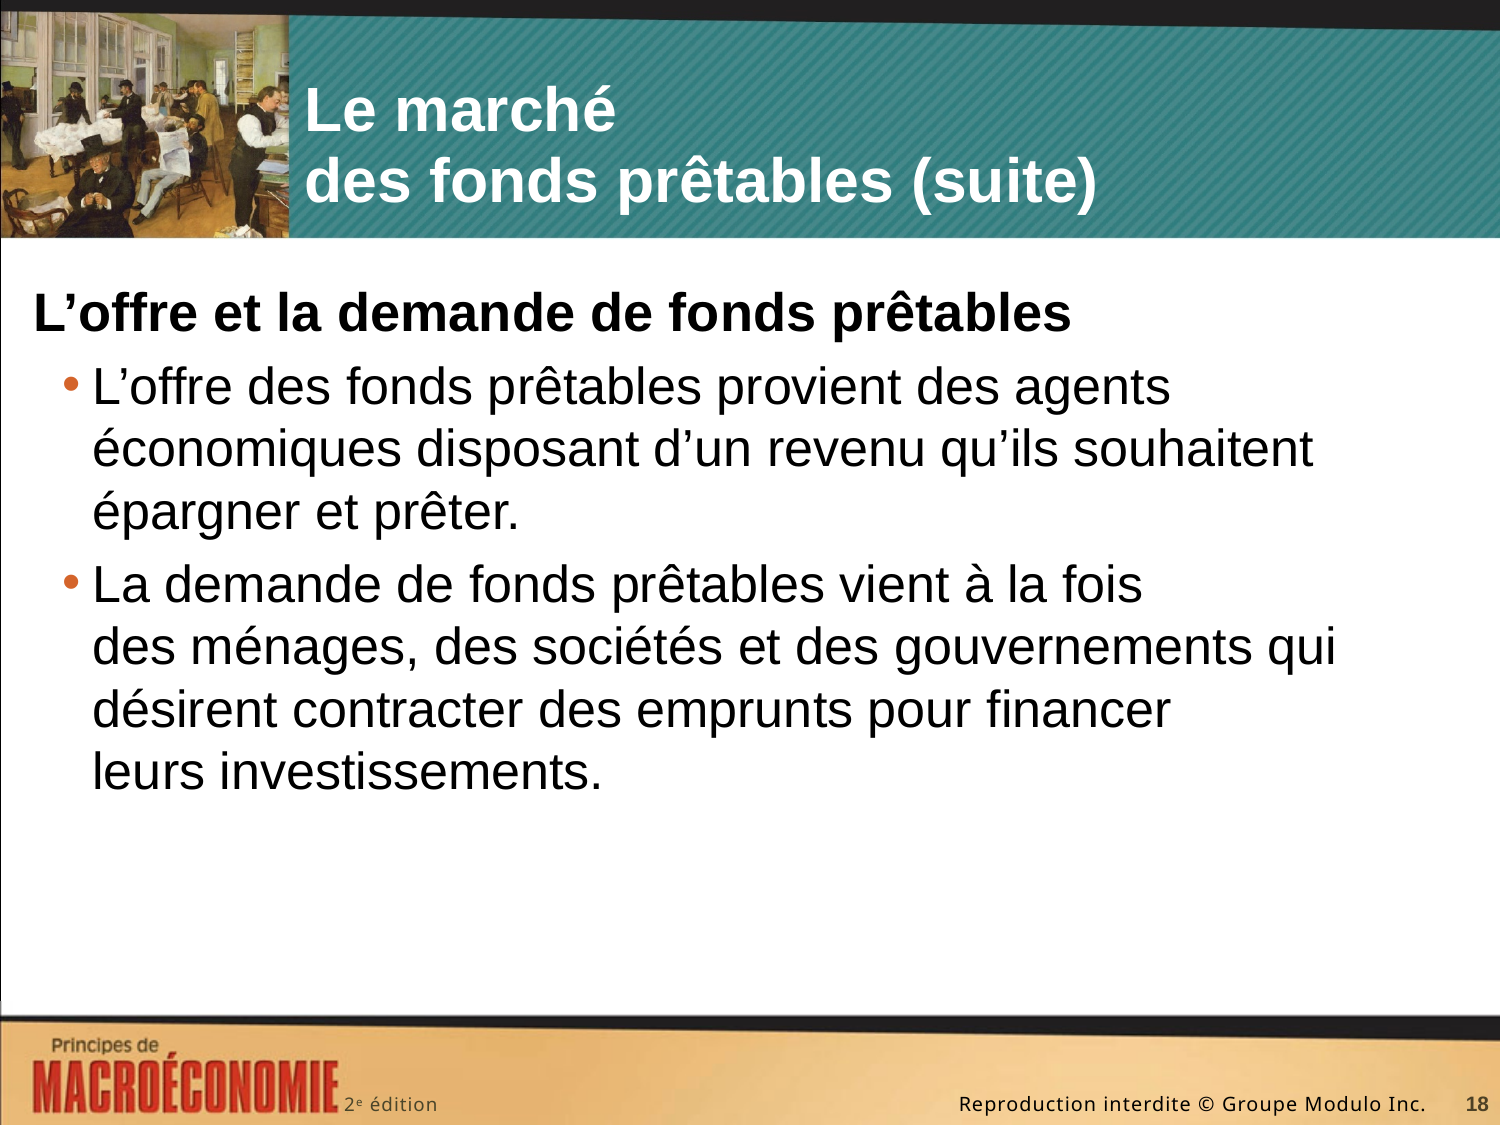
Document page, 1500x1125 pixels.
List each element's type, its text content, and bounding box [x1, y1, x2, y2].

list L’offre et la demande de fonds prêtables L’offre des fonds prêtables provient des agents économiques disposant d’un revenu qu’ils souhaitent épargner et prêter. La demande de fonds prêtables vient à la fois des ménages, des sociétés et des gouvernements qui désirent contracter des emprunts pour financer leurs investissements. [17, 269, 1431, 1000]
picture [1412, 1102, 1417, 1110]
title Le marché des fonds prêtables (suite) [304, 32, 1431, 223]
picture [0, 0, 1500, 1125]
slide_number 18 [1417, 1070, 1489, 1125]
